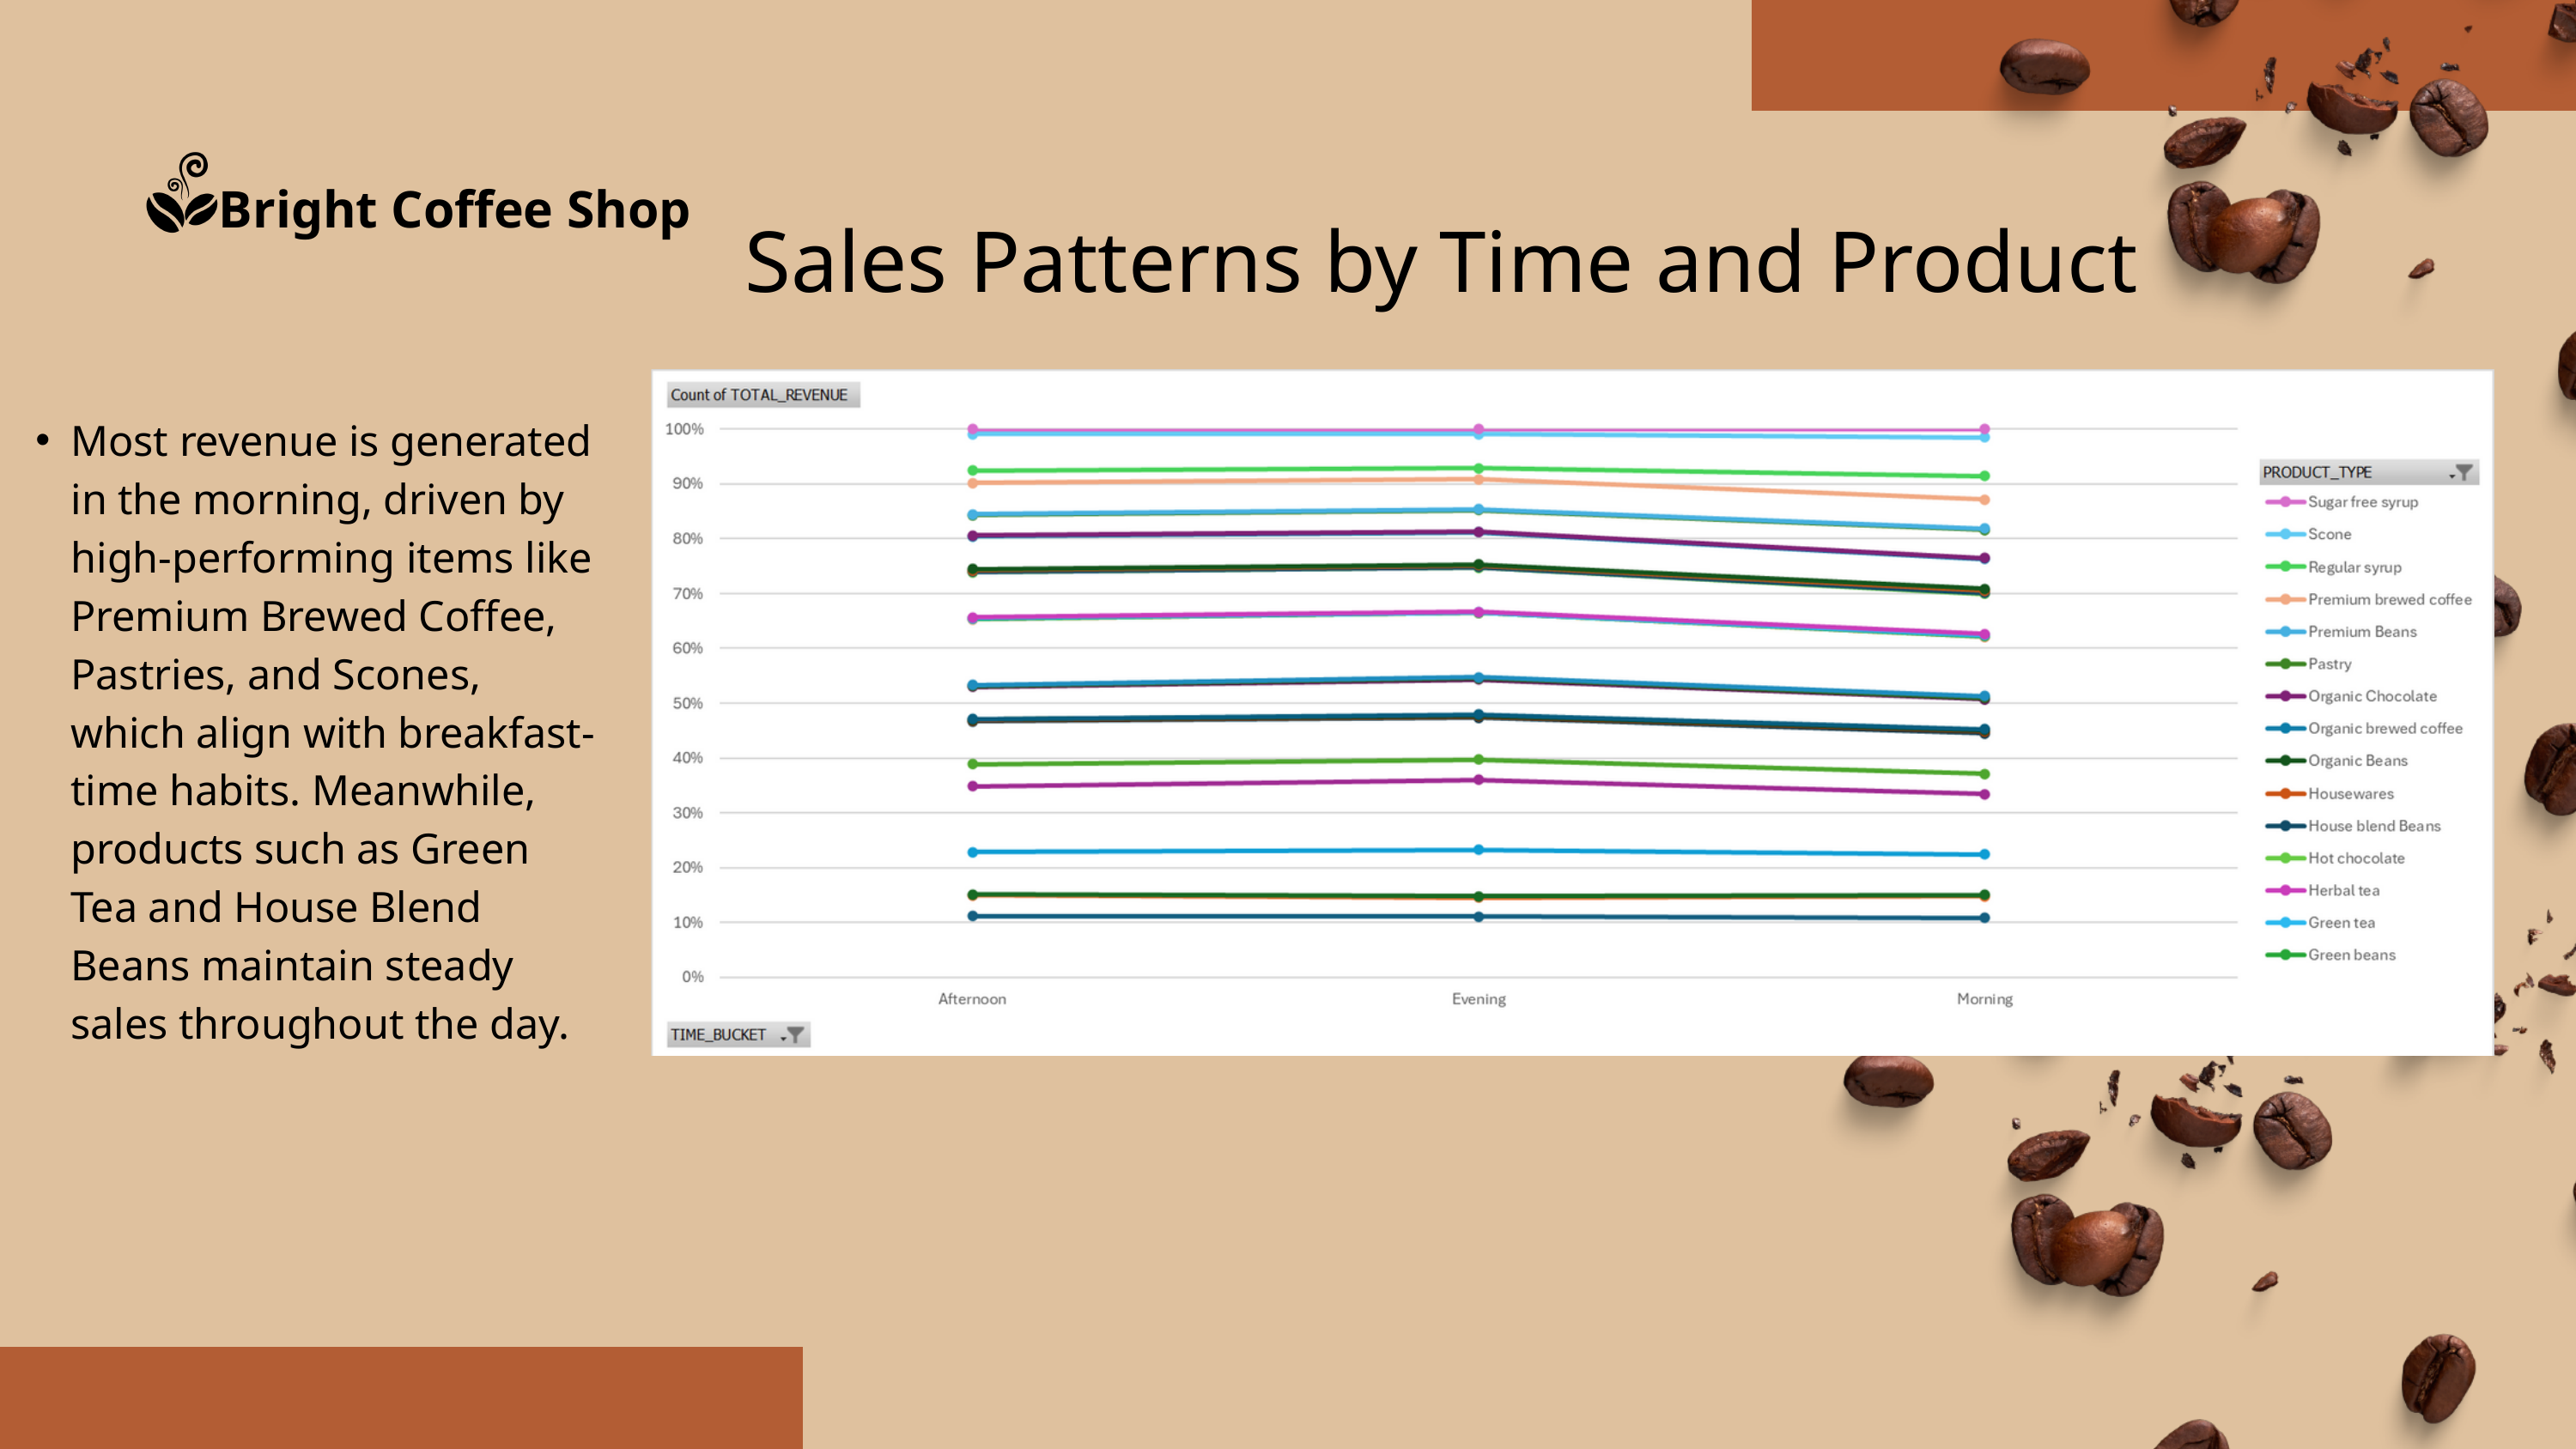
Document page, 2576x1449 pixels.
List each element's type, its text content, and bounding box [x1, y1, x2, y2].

text_box Bright Coffee Shop [218, 167, 692, 238]
text_box [144, 144, 219, 235]
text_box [1751, 0, 2576, 112]
text_box [651, 369, 2494, 1056]
text_box [1859, 118, 2576, 544]
text_box Most revenue is generated in the morning, driven by high-performing items like Premium Brewed Coffee, Pastries, and Scones, which align with breakfast-time habits. Meanwhile, products such as Green Tea and House Blend Beans maintain steady sales throughout the day. [0, 405, 605, 1048]
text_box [0, 1347, 804, 1449]
text_box Sales Patterns by Time and Product [691, 191, 2193, 310]
text_box [1703, 544, 2576, 1449]
